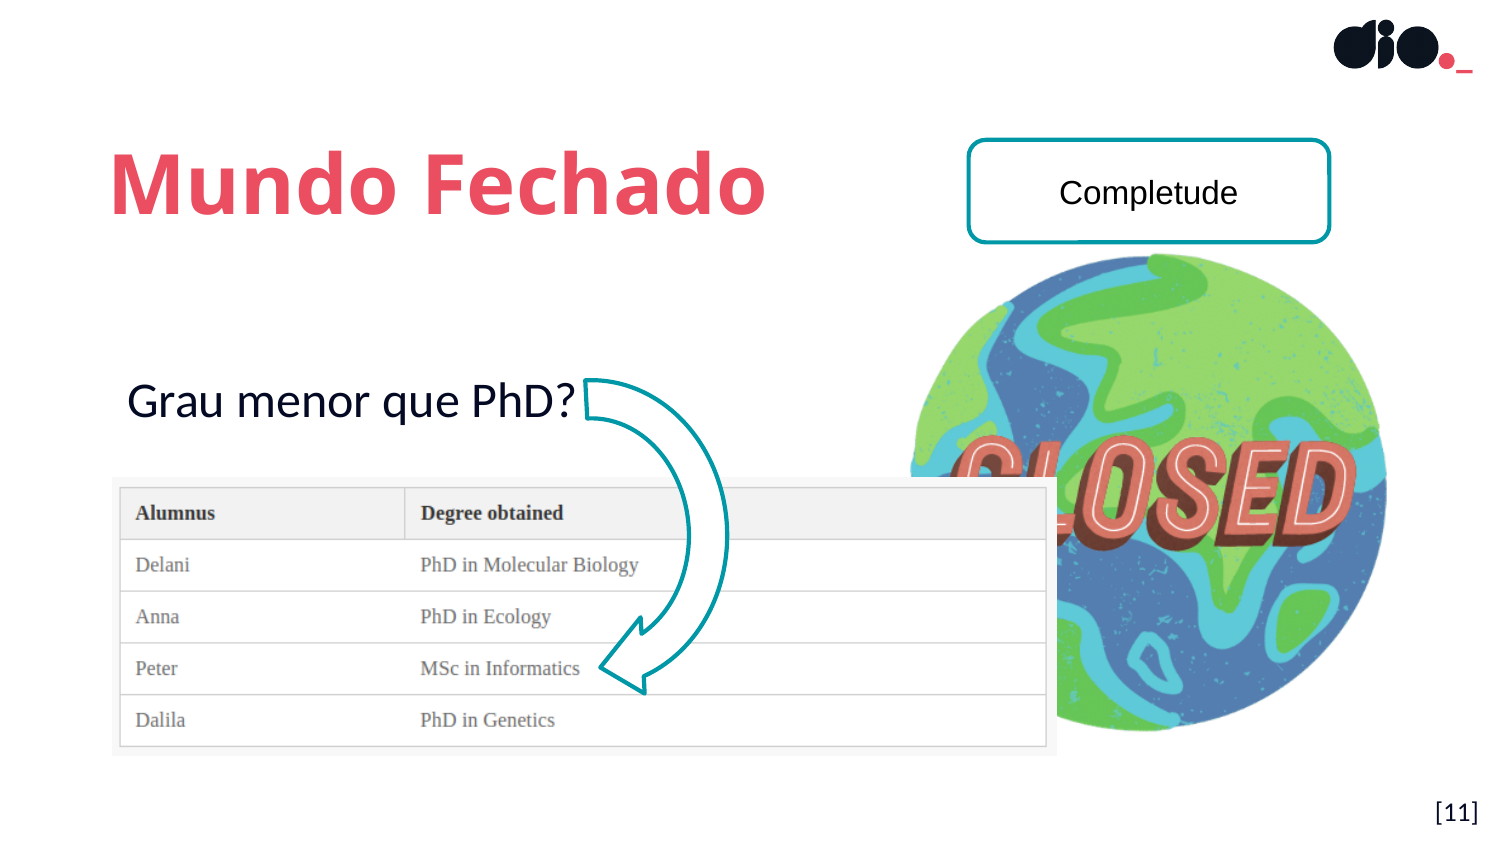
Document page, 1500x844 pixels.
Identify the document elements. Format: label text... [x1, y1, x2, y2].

text_box Mundo Fechado [92, 104, 1408, 243]
text_box [583, 378, 719, 475]
picture [1333, 19, 1473, 74]
slide_number [<número>] [1403, 779, 1494, 844]
text_box Completude [966, 137, 1332, 240]
text_box Grau menor que PhD? [112, 283, 750, 476]
picture [112, 242, 1405, 756]
